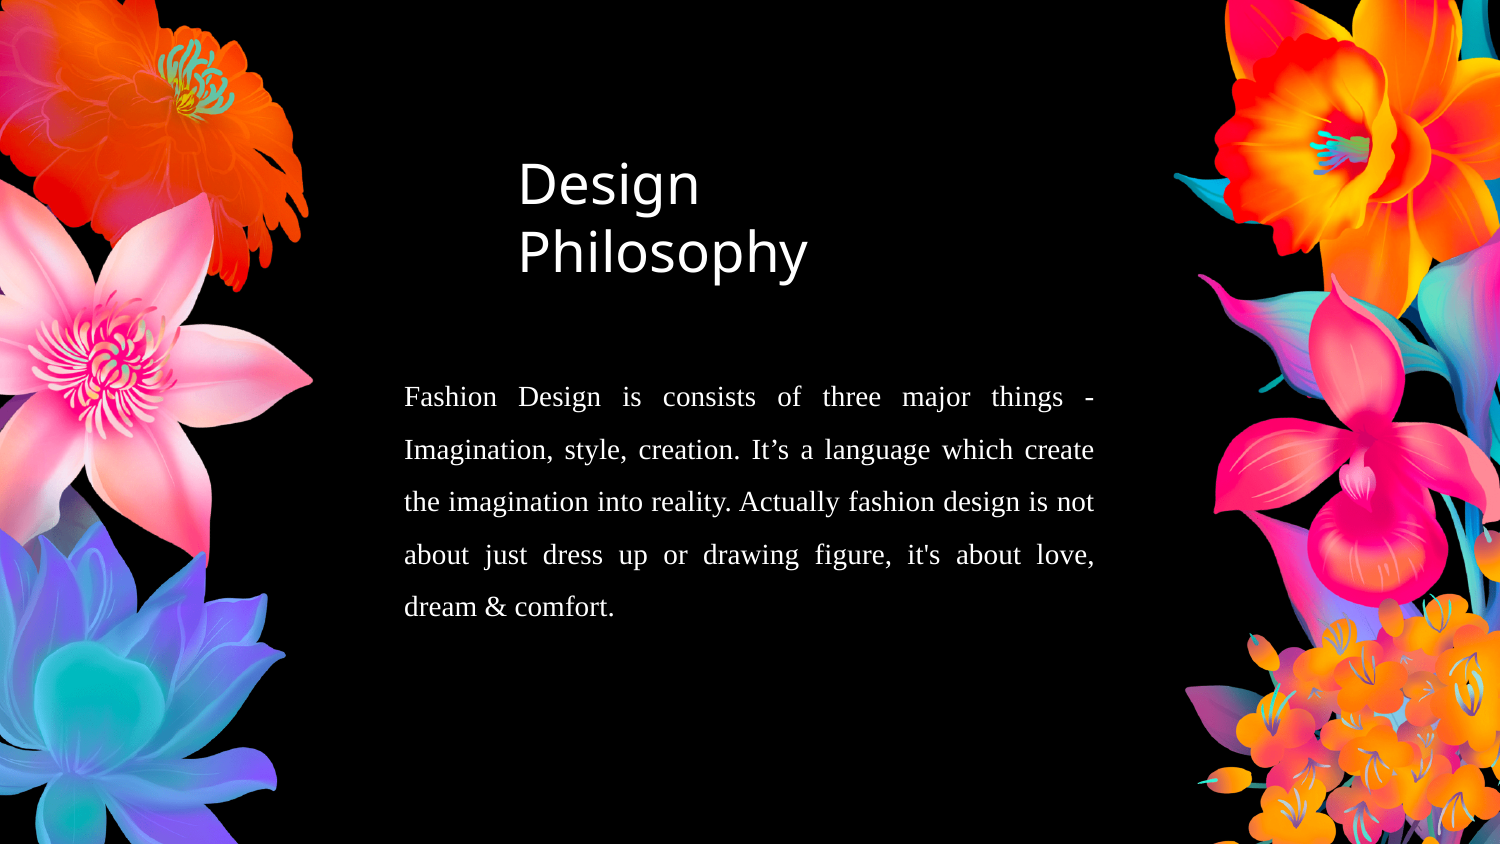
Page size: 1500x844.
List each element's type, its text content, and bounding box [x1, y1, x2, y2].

text_box Design Philosophy [502, 133, 1018, 299]
text_box Fashion Design is consists of three major things - Imagination, style, creation. It’s a language which create the imagination into reality. Actually fashion design is not about just dress up or drawing figure, it's about love, dream & comfort. [389, 345, 1111, 638]
picture [0, 0, 388, 844]
picture [1138, 0, 1500, 844]
